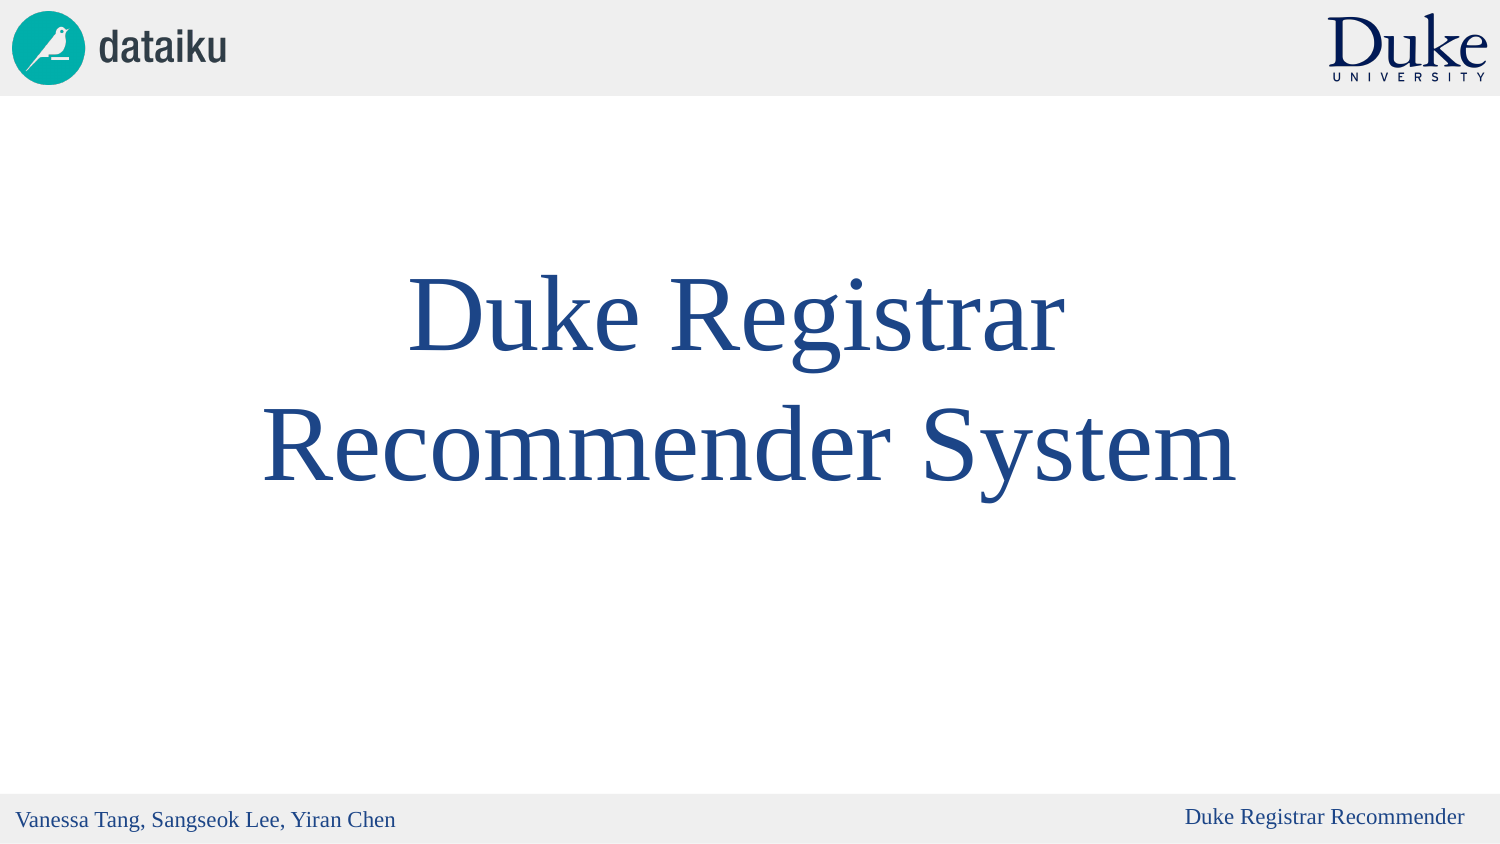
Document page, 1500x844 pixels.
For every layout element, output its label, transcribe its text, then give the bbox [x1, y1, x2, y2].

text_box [0, 793, 1500, 844]
picture [12, 11, 226, 85]
title Duke Registrar Recommender System [51, 180, 1449, 518]
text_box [0, 0, 1500, 97]
